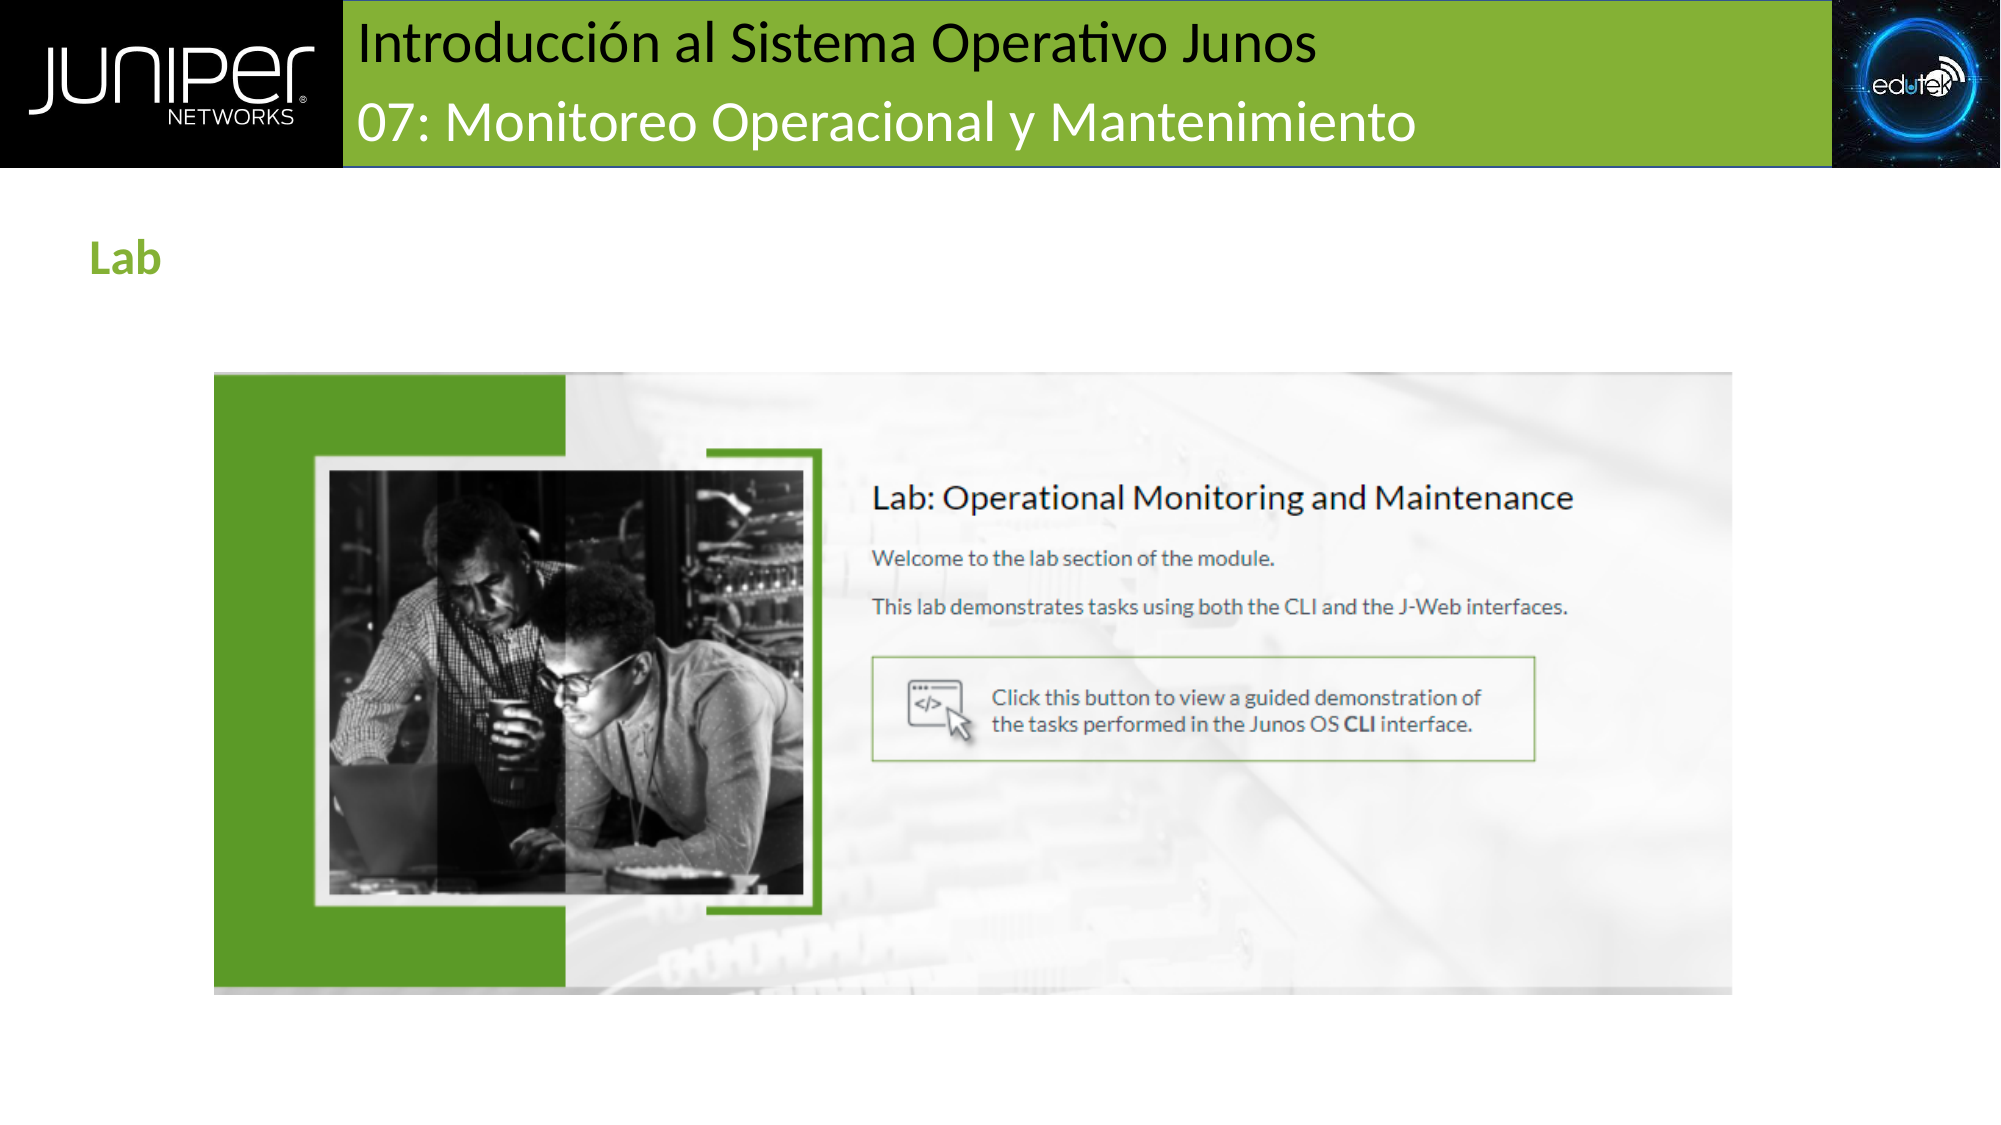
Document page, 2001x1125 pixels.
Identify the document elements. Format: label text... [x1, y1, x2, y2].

picture [214, 372, 1734, 995]
picture [0, 0, 343, 168]
picture [1832, 84, 2000, 168]
title Introducción al Sistema Operativo Junos [342, 3, 2000, 84]
list Lab [74, 224, 1926, 938]
list 07: Monitoreo Operacional y Mantenimiento [342, 83, 1606, 168]
